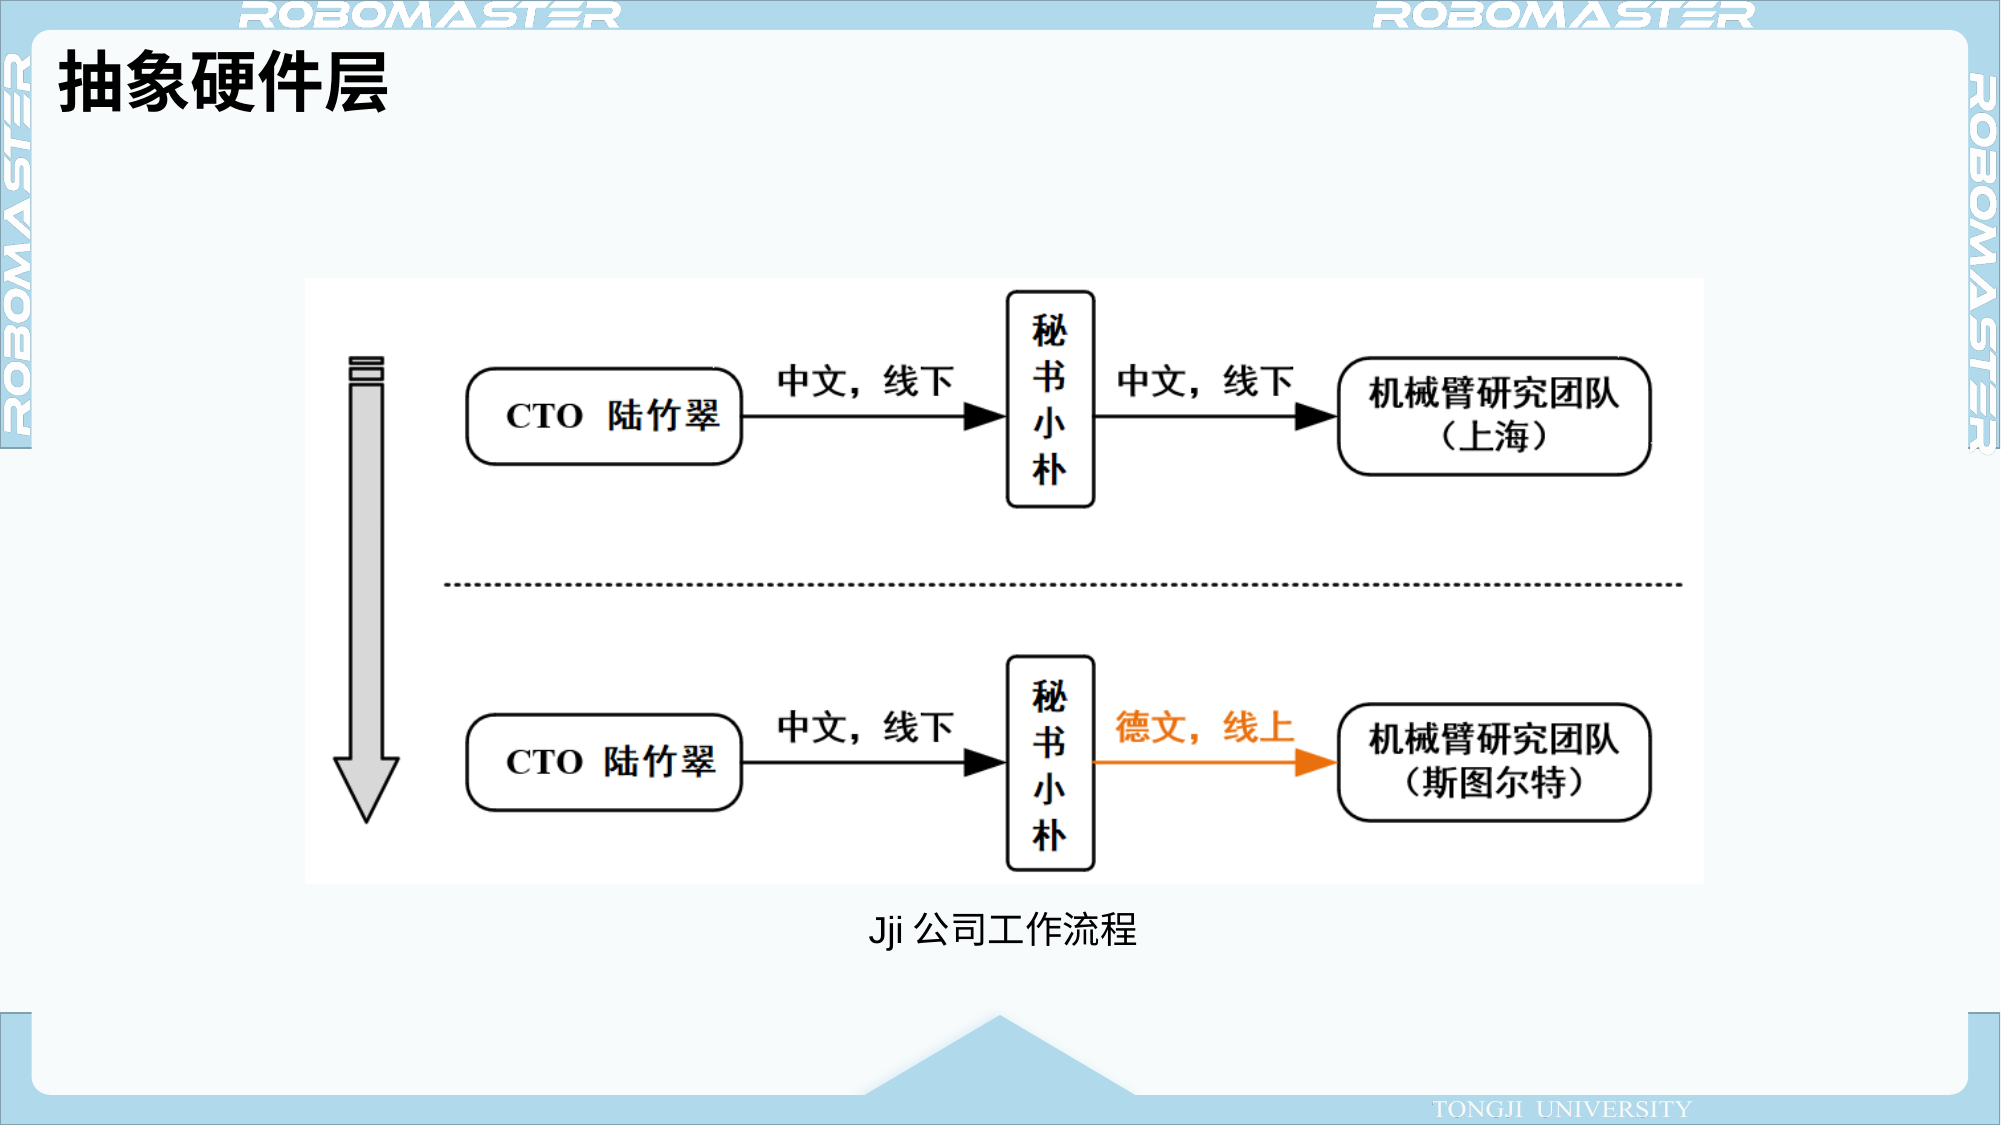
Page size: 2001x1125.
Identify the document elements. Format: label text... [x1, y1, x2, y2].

text_box 抽象硬件层 [42, 32, 786, 127]
picture [1425, 1096, 1704, 1125]
picture [1336, 0, 1760, 38]
picture [0, 232, 224, 288]
text_box Jji公司工作流程 [853, 899, 1868, 959]
picture [202, 0, 626, 38]
picture [305, 278, 1704, 884]
picture [1775, 221, 2000, 276]
text_box [1704, 278, 1982, 286]
